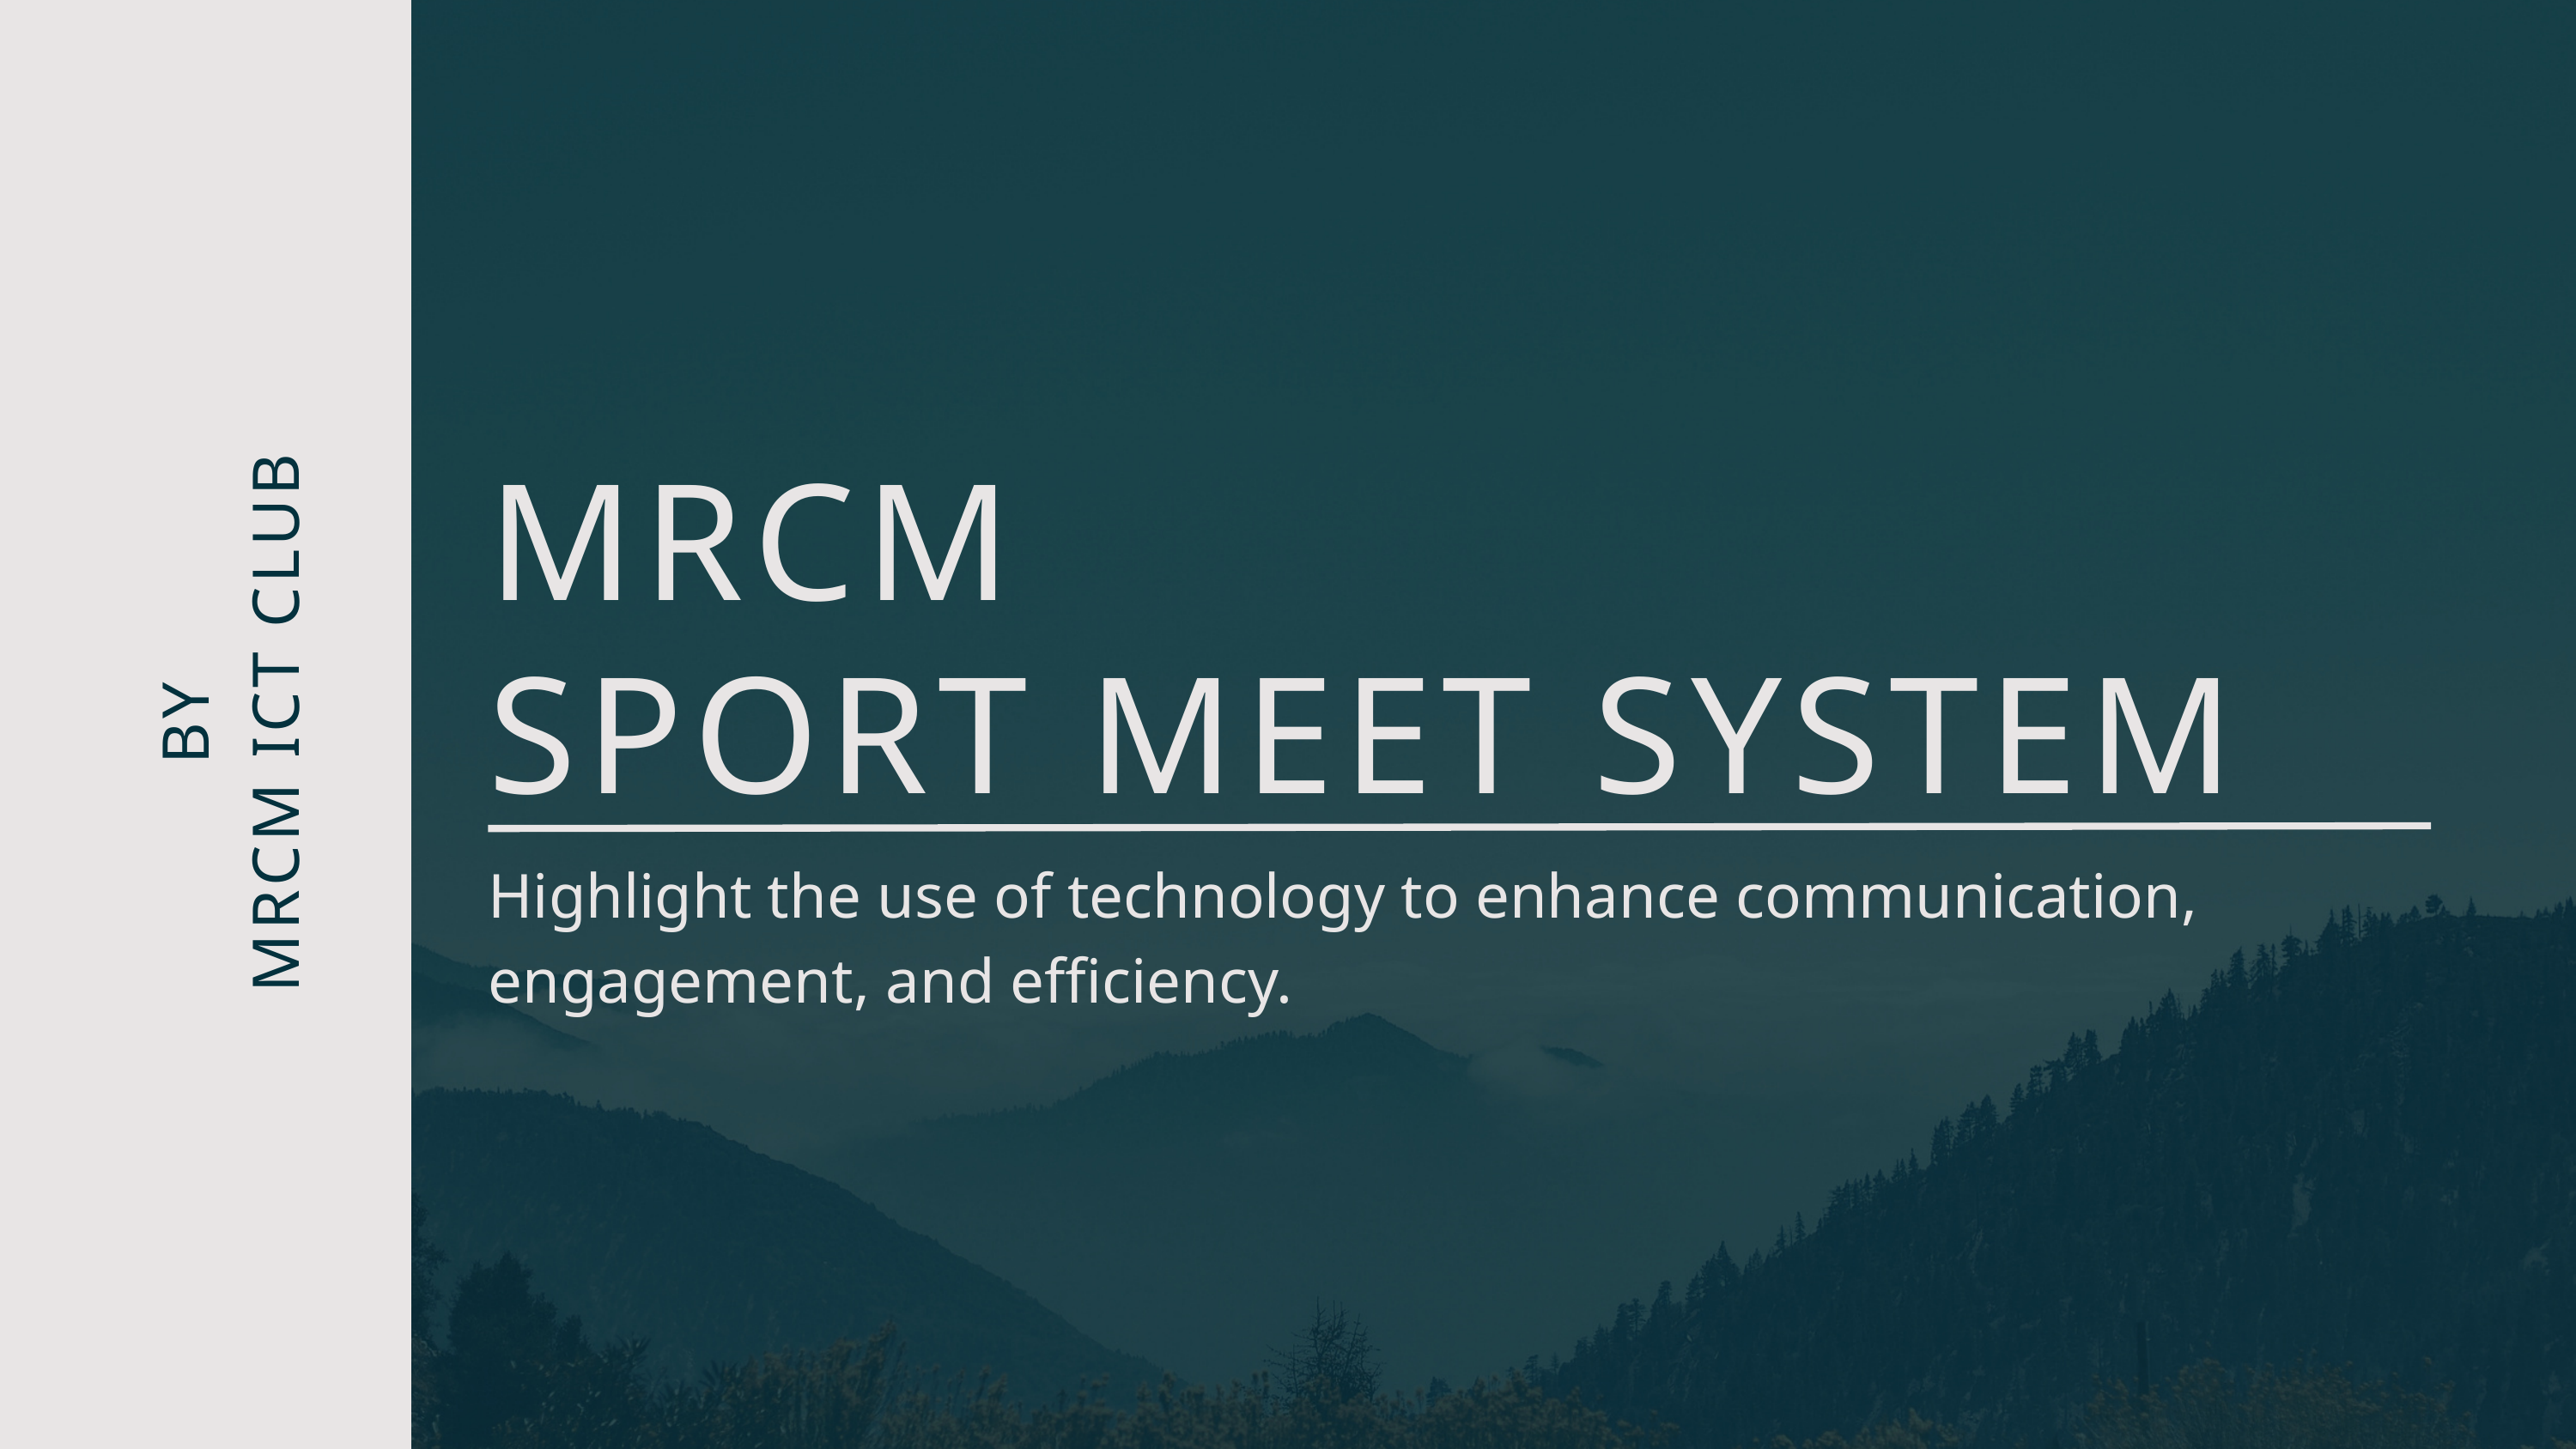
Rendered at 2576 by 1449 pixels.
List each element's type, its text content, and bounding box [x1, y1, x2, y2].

text_box [0, 0, 411, 1449]
text_box BY MRCM ICT CLUB [131, 296, 313, 1149]
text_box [488, 439, 2432, 1009]
text_box [411, 0, 2576, 1449]
